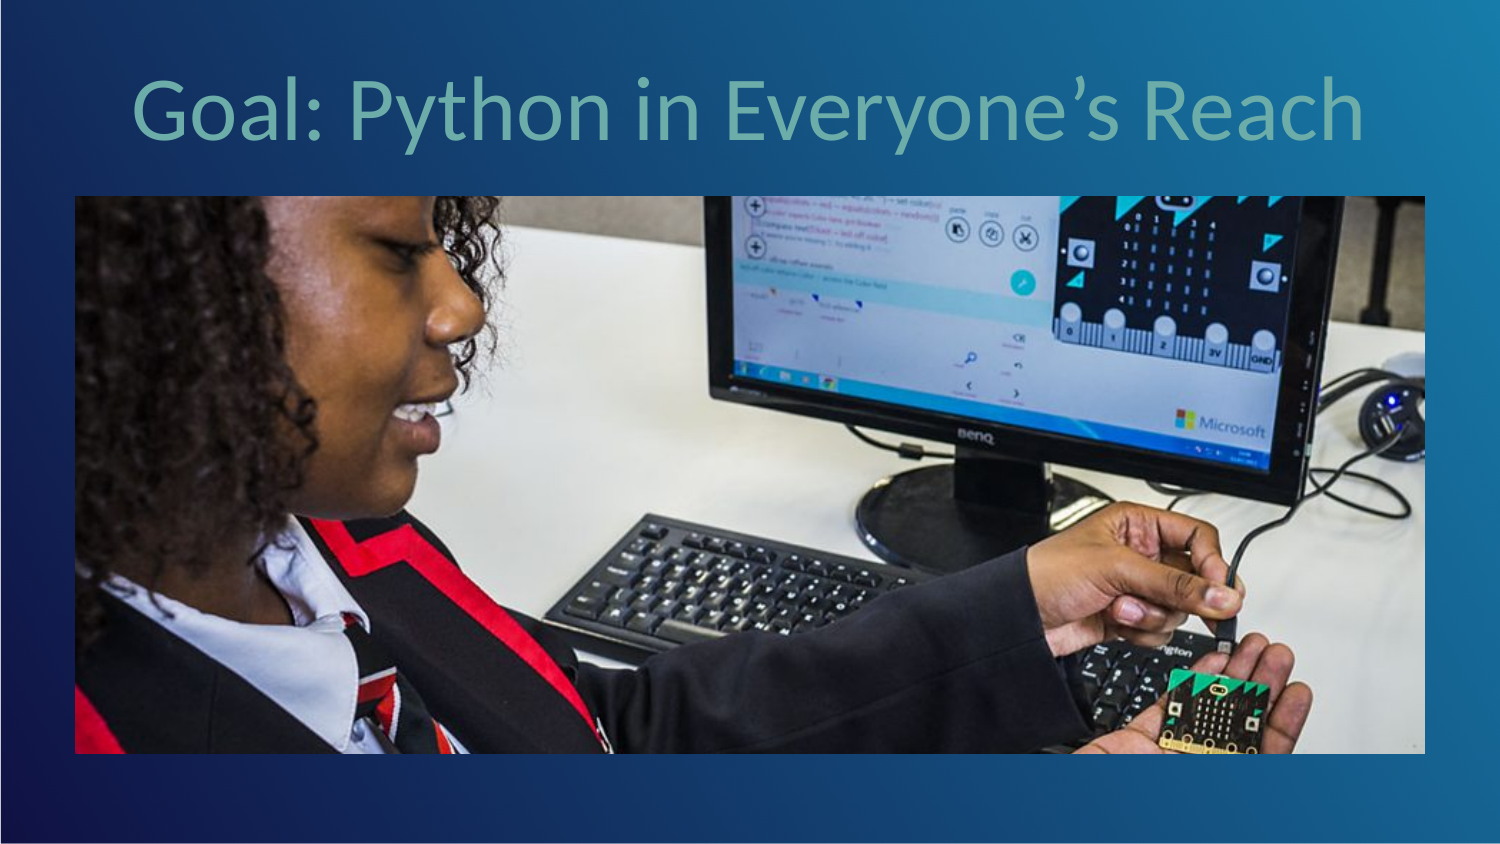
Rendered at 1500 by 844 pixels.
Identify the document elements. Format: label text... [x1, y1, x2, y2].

picture [0, 0, 1500, 844]
title Goal: Python in Everyone’s Reach [75, 33, 1425, 175]
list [74, 196, 1426, 754]
